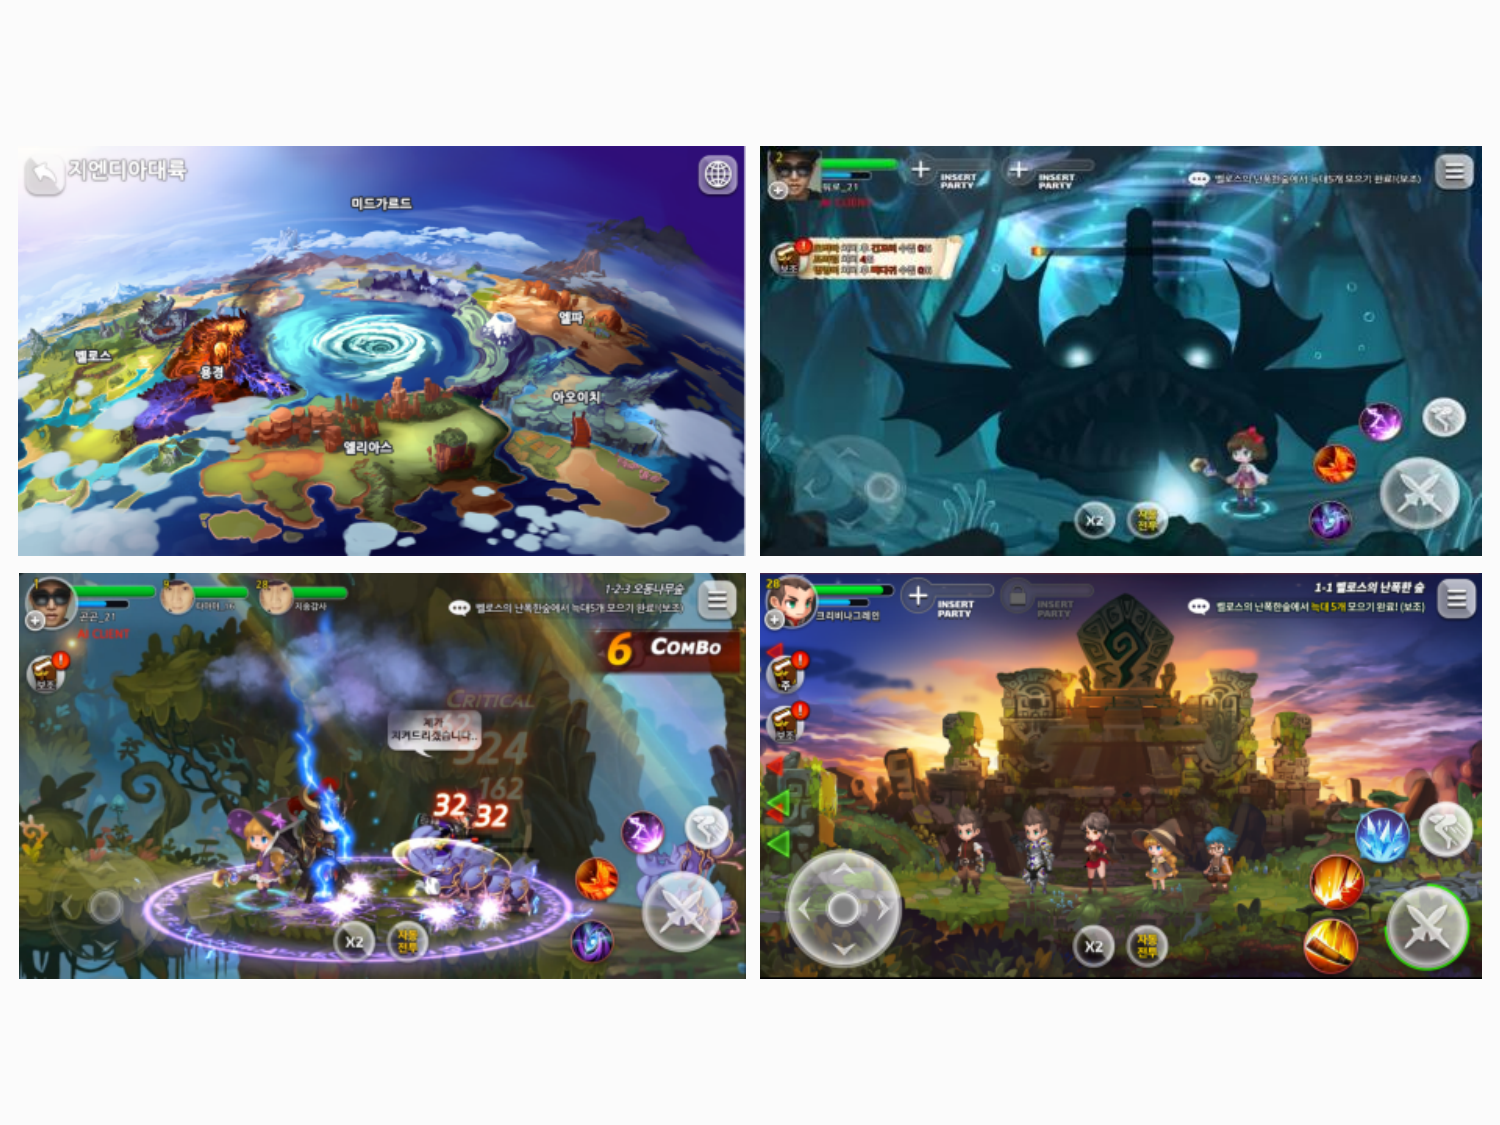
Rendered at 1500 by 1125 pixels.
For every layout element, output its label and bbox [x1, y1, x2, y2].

picture [19, 572, 746, 979]
picture [18, 146, 746, 556]
picture [760, 146, 1483, 556]
picture [760, 572, 1483, 979]
